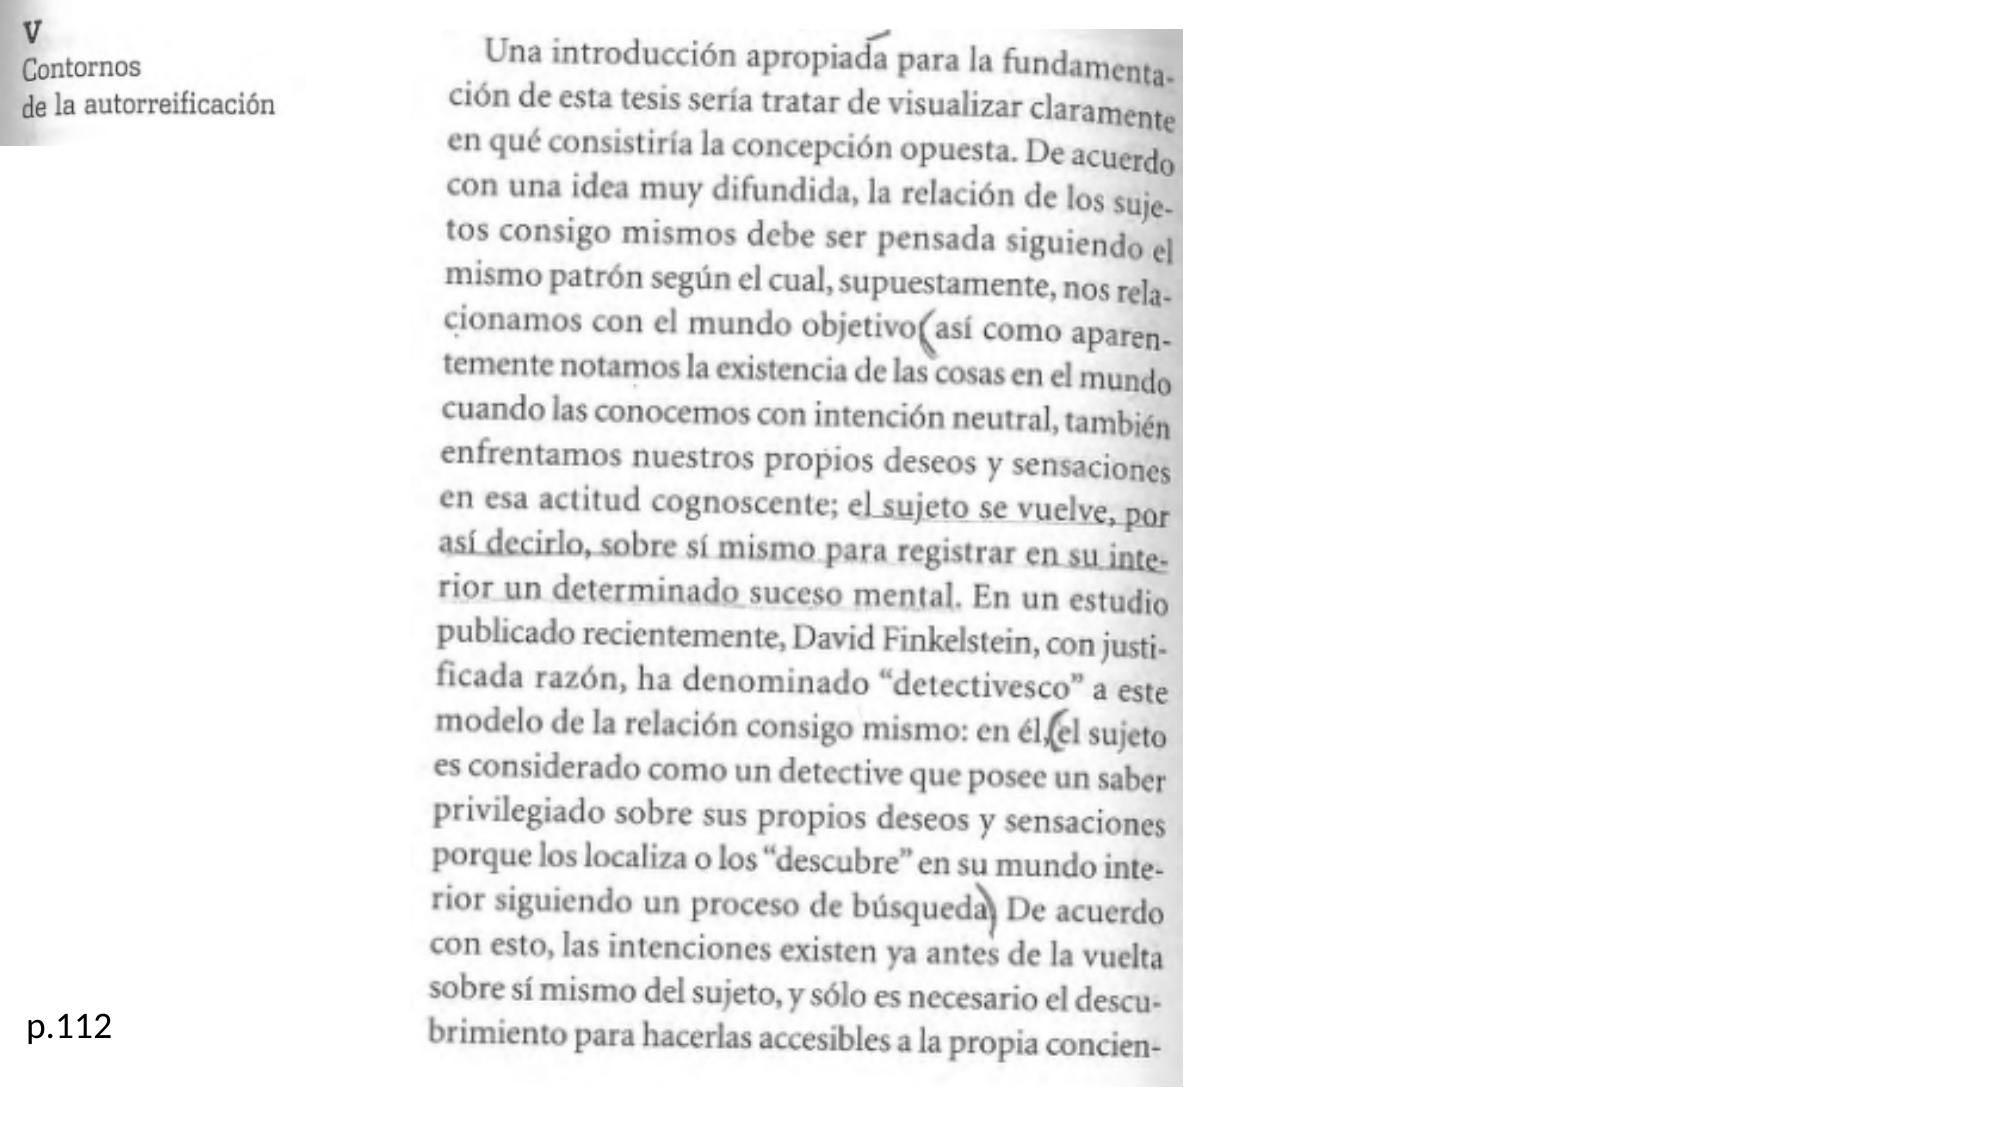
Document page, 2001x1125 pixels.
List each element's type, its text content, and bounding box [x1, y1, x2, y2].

picture [409, 29, 1183, 1087]
text_box p.112 [11, 993, 179, 1054]
picture [0, 0, 306, 146]
